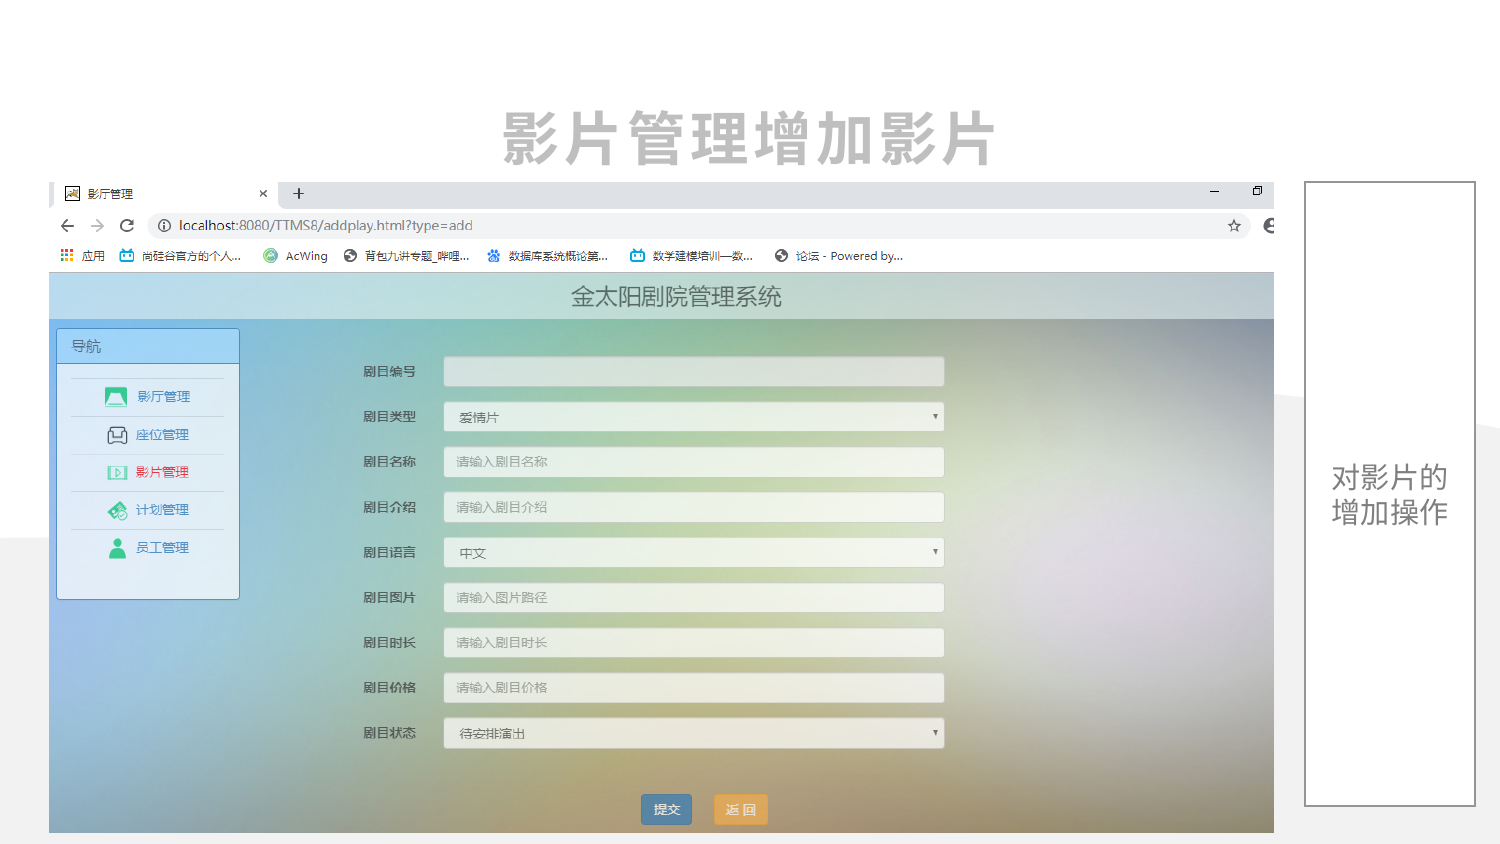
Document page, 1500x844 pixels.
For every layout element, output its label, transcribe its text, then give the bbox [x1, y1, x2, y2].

text_box 对影片的增加操作 [1304, 181, 1476, 384]
text_box 影片管理增加影片 [495, 99, 1006, 175]
picture [0, 182, 1500, 844]
